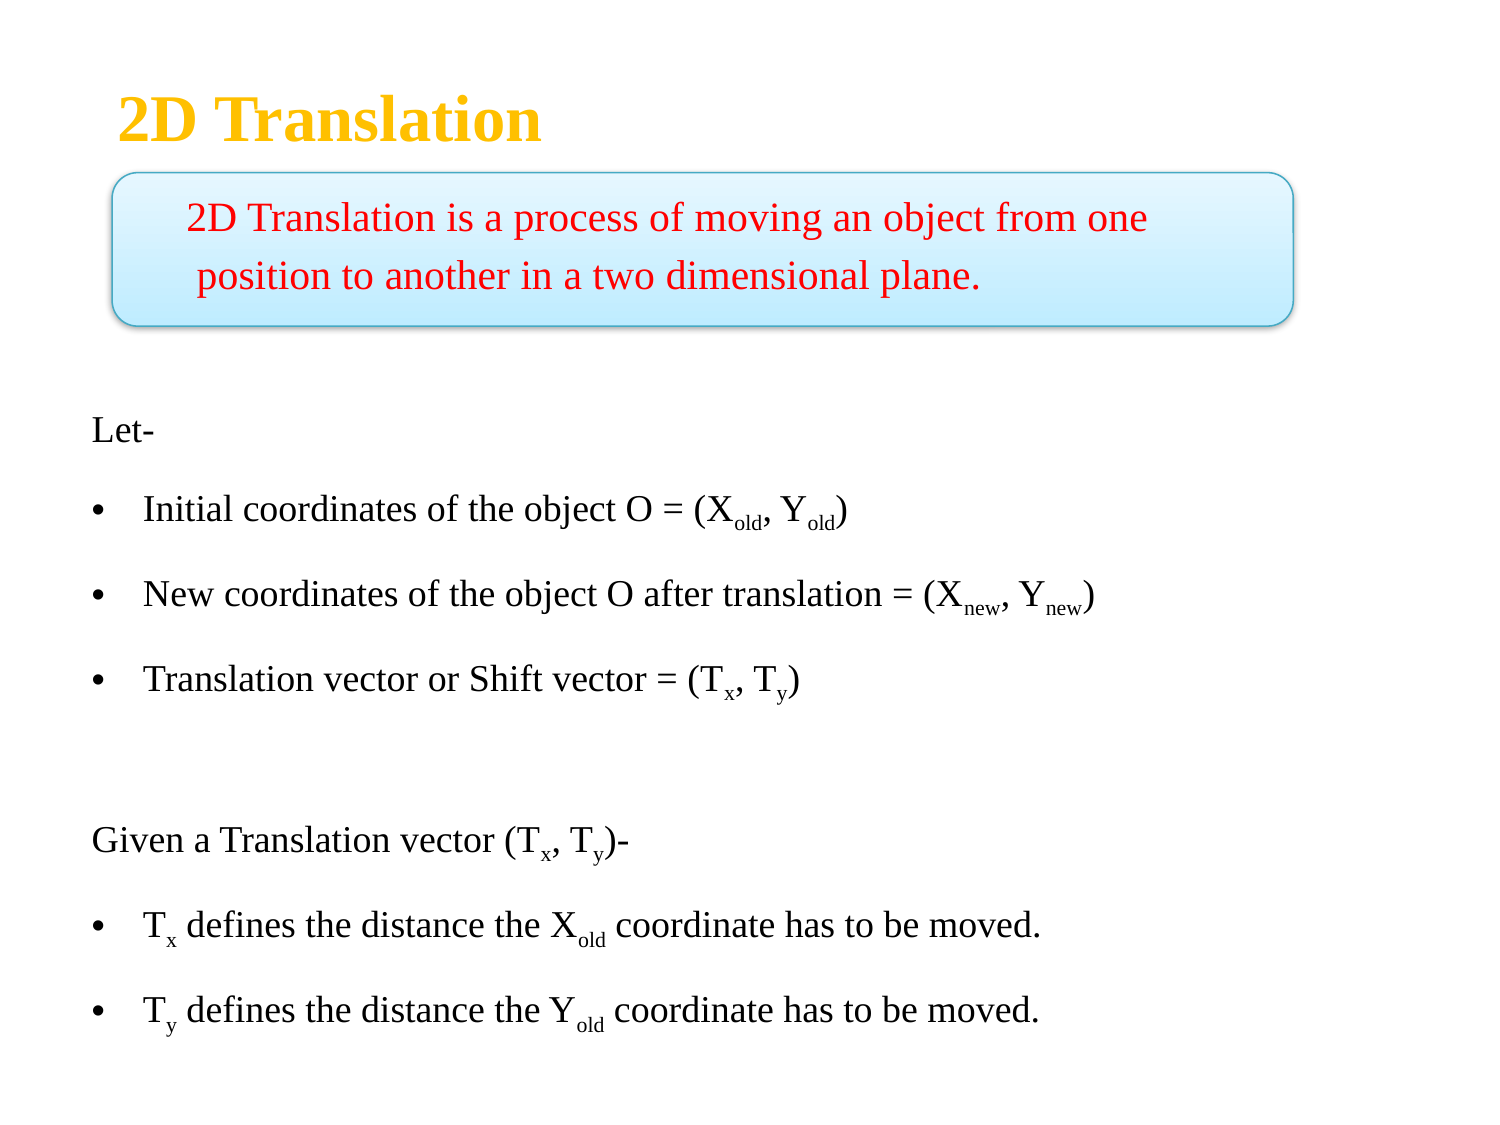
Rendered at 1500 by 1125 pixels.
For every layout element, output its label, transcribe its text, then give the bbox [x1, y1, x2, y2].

list 2D Translation is a process of moving an object from one position to another in a two dimensional plane. Let- Initial coordinates of the object O = (Xold, Yold) New coordinates of the object O after translation = (Xnew, Ynew) Translation vector or Shift vector = (Tx, Ty) Given a Translation vector (Tx, Ty)- Tx defines the distance the Xold coordinate has to be moved. Ty defines the distance the Yold coordinate has to be moved. [76, 7, 1427, 1047]
text_box 2D Translation [102, 27, 575, 162]
